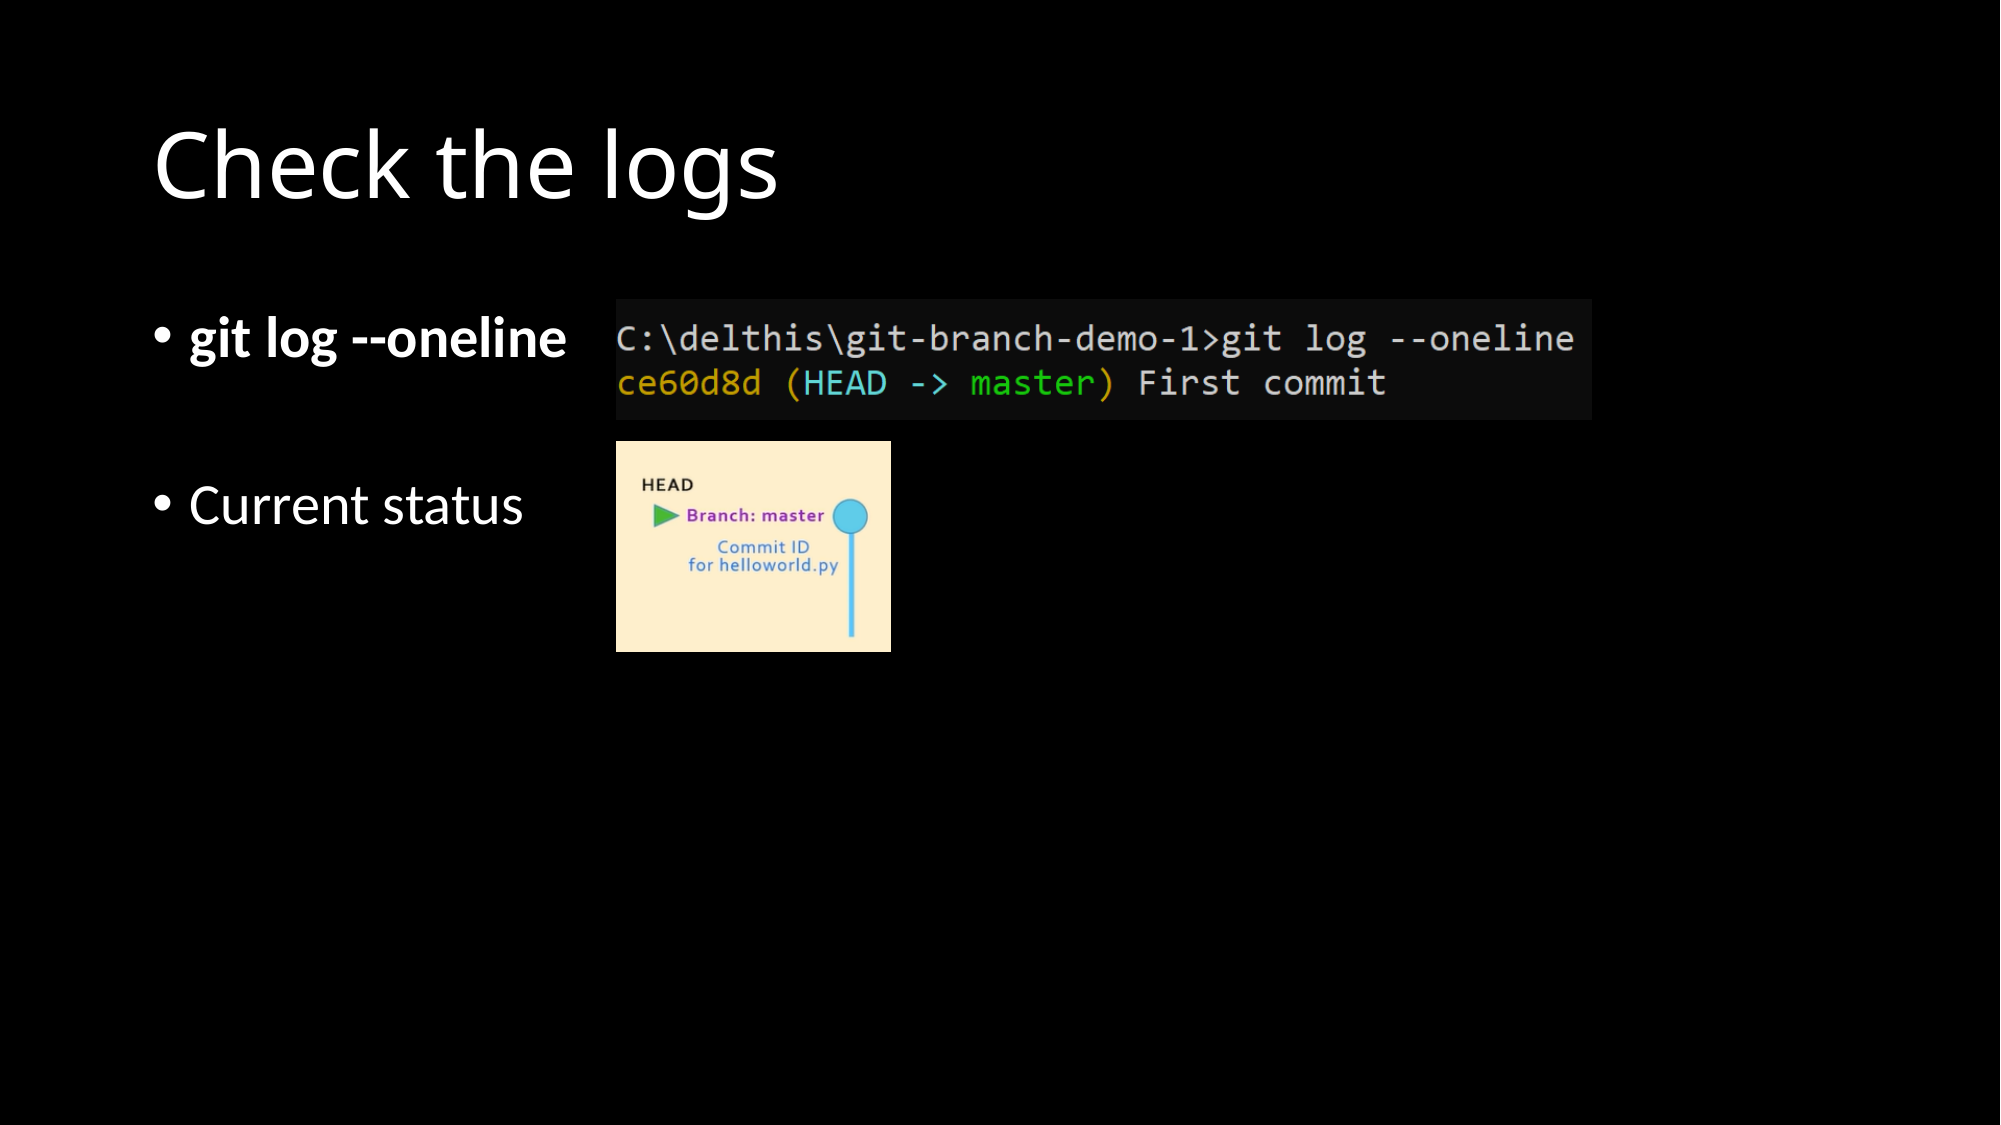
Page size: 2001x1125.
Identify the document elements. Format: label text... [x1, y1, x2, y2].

list git log --oneline Current status [137, 299, 1863, 1014]
picture [616, 441, 891, 652]
picture [616, 299, 1592, 420]
title Check the logs [137, 59, 1863, 278]
